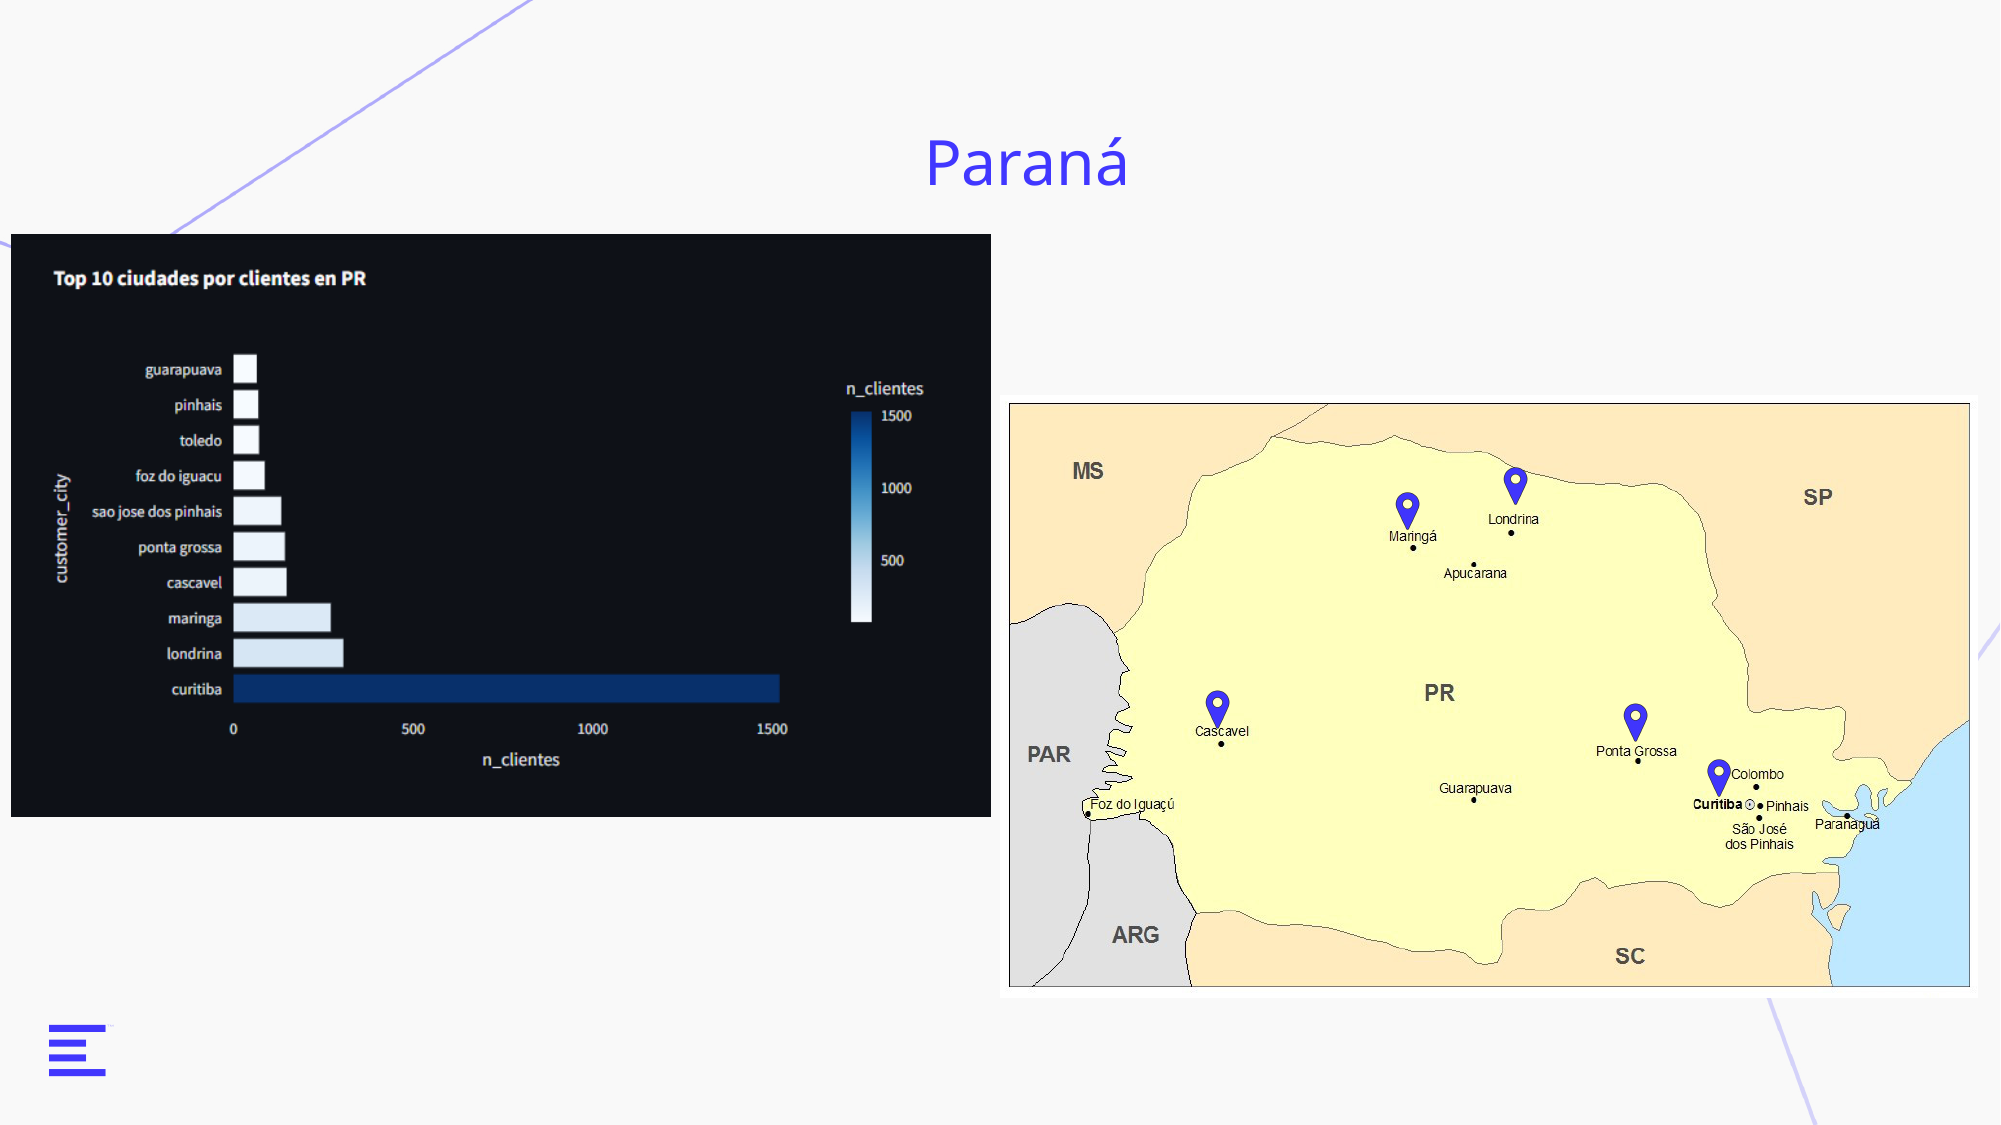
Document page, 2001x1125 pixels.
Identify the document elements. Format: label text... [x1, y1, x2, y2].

picture [0, 0, 2001, 1125]
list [10, 233, 992, 817]
title Paraná [444, 59, 1611, 271]
